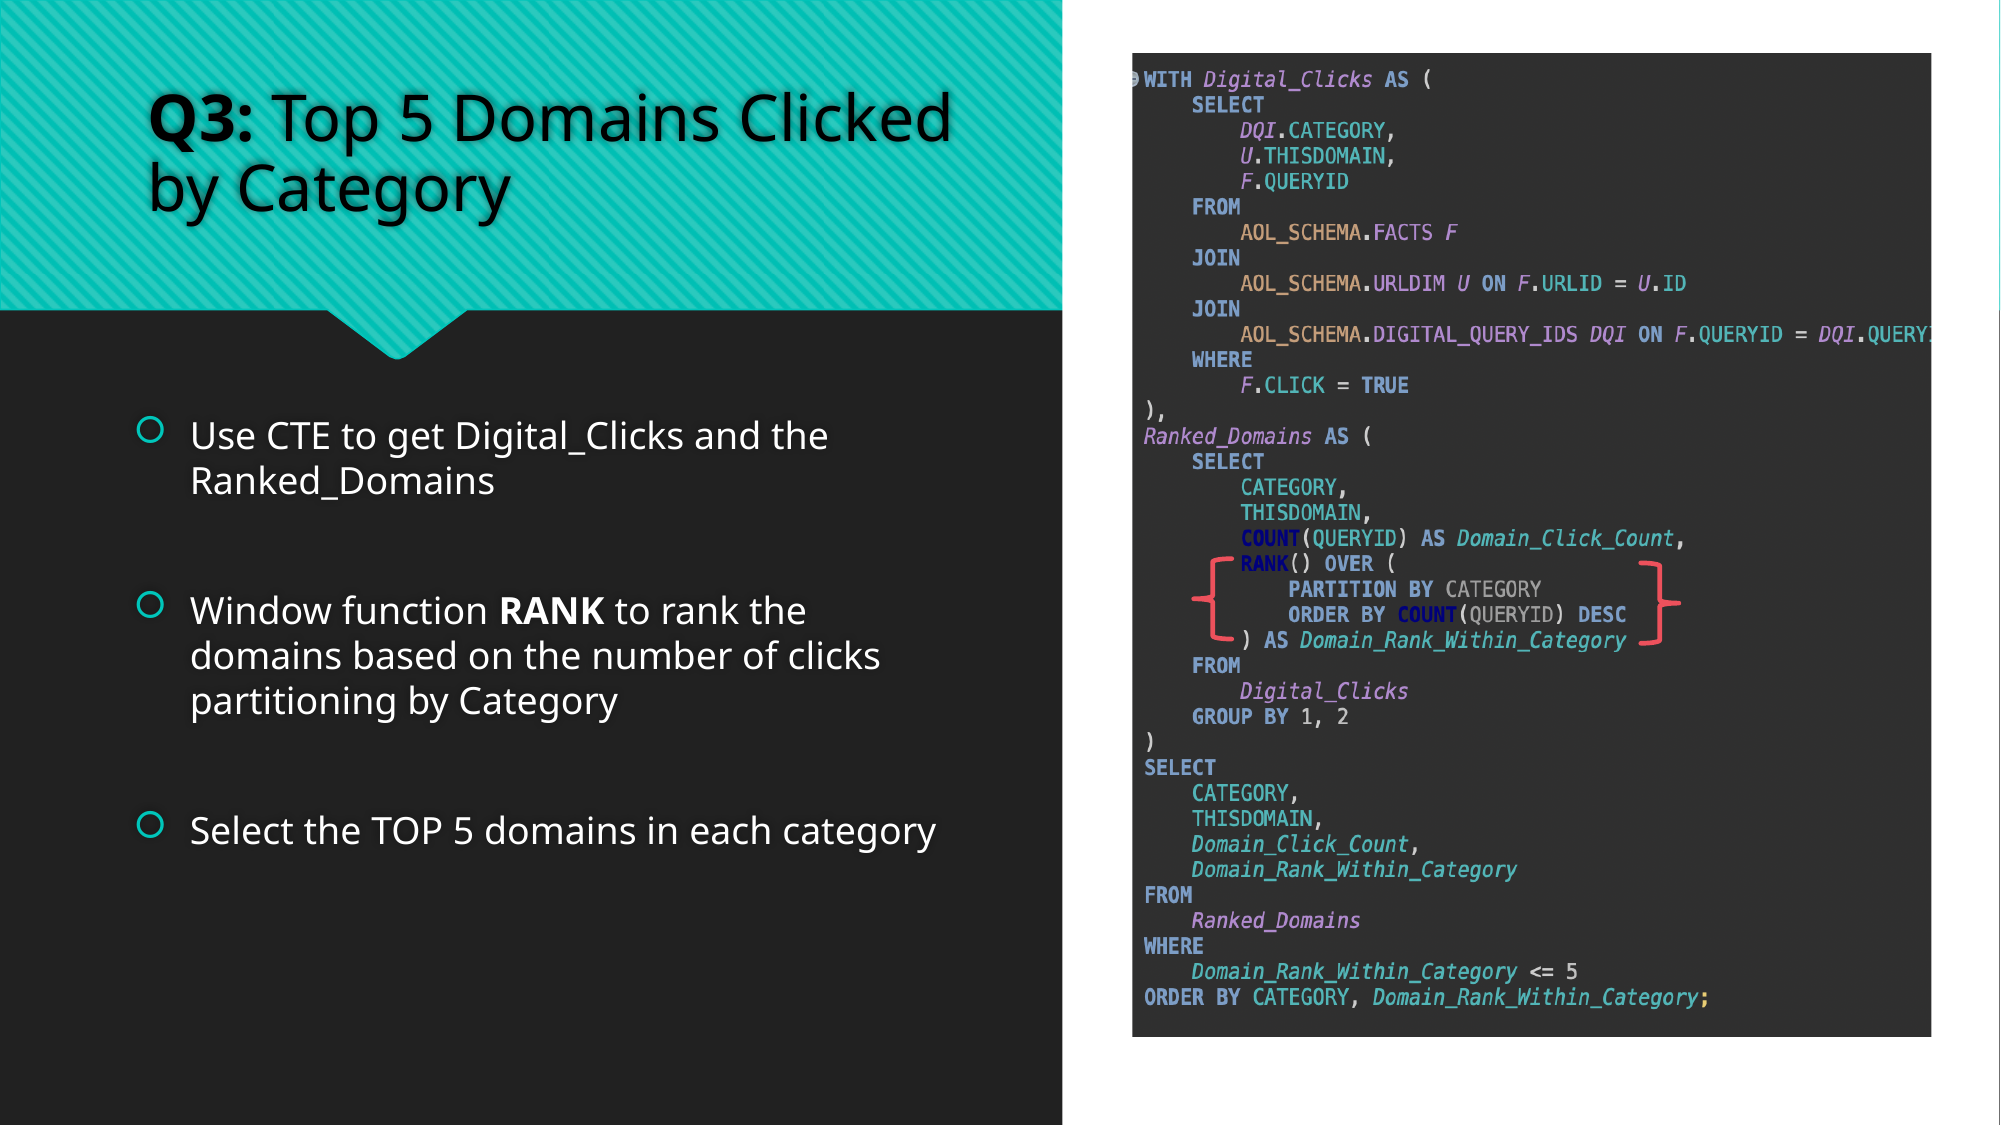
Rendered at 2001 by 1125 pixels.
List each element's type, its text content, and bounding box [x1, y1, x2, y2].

text_box [1061, 0, 2000, 1125]
title Q3: Top 5 Domains Clicked by Category [132, 73, 1013, 233]
list Use CTE to get Digital_Clicks and the Ranked_Domains Window function RANK to rank the domains based on the number of clicks partitioning by Category Select the TOP 5 domains in each category [118, 404, 973, 1005]
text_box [1132, 52, 1932, 1037]
